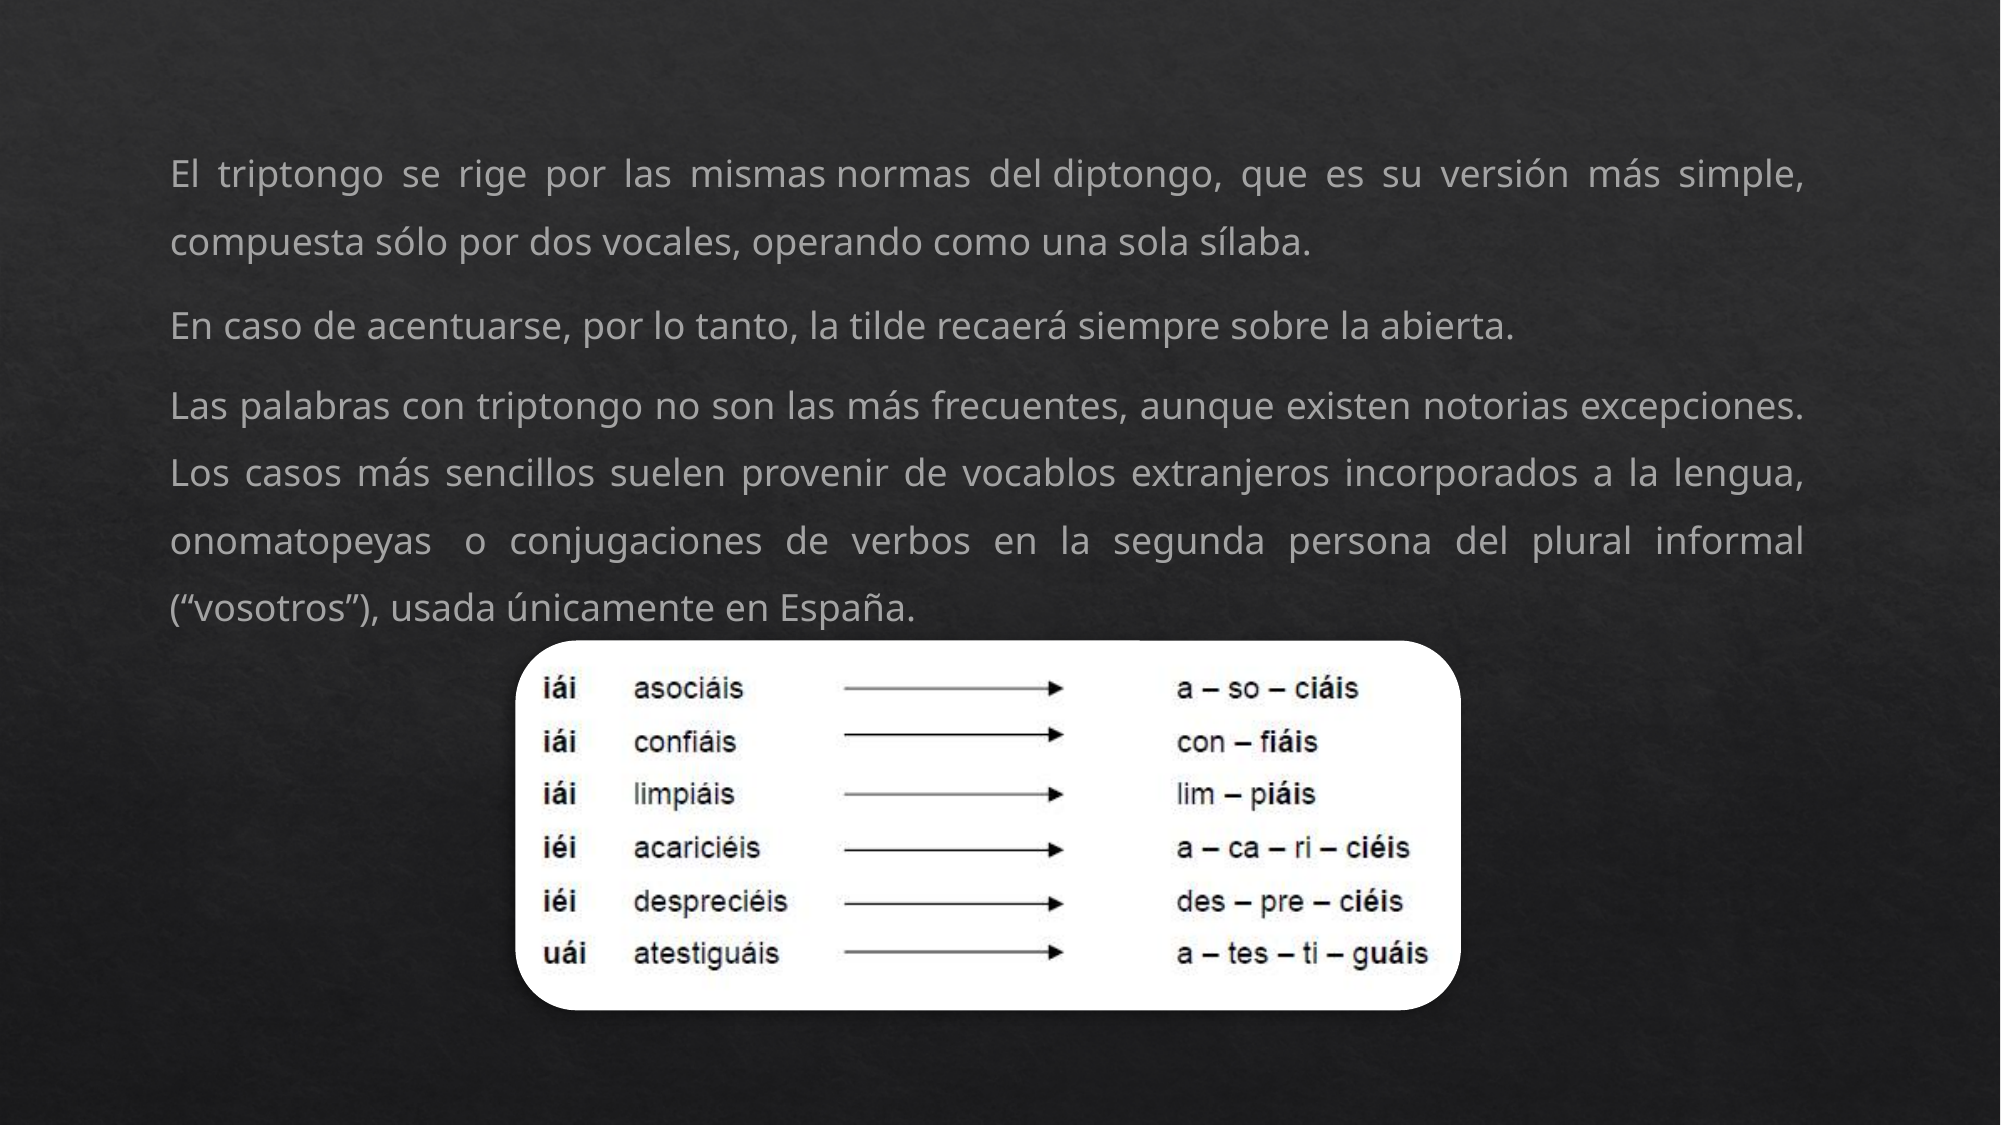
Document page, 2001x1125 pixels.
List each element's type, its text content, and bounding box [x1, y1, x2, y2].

picture [515, 640, 1462, 1011]
text_box El triptongo se rige por las mismas normas del diptongo, que es su versión más simple, compuesta sólo por dos vocales, operando como una sola sílaba. [154, 120, 1822, 271]
text_box En caso de acentuarse, por lo tanto, la tilde recaerá siempre sobre la abierta. Las palabras con triptongo no son las más frecuentes, aunque existen notorias excepciones. Los casos más sencillos suelen provenir de vocablos extranjeros incorporados a la lengua, onomatopeyas o conjugaciones de verbos en la segunda persona del plural informal (“vosotros”), usada únicamente en España. [154, 272, 1822, 637]
